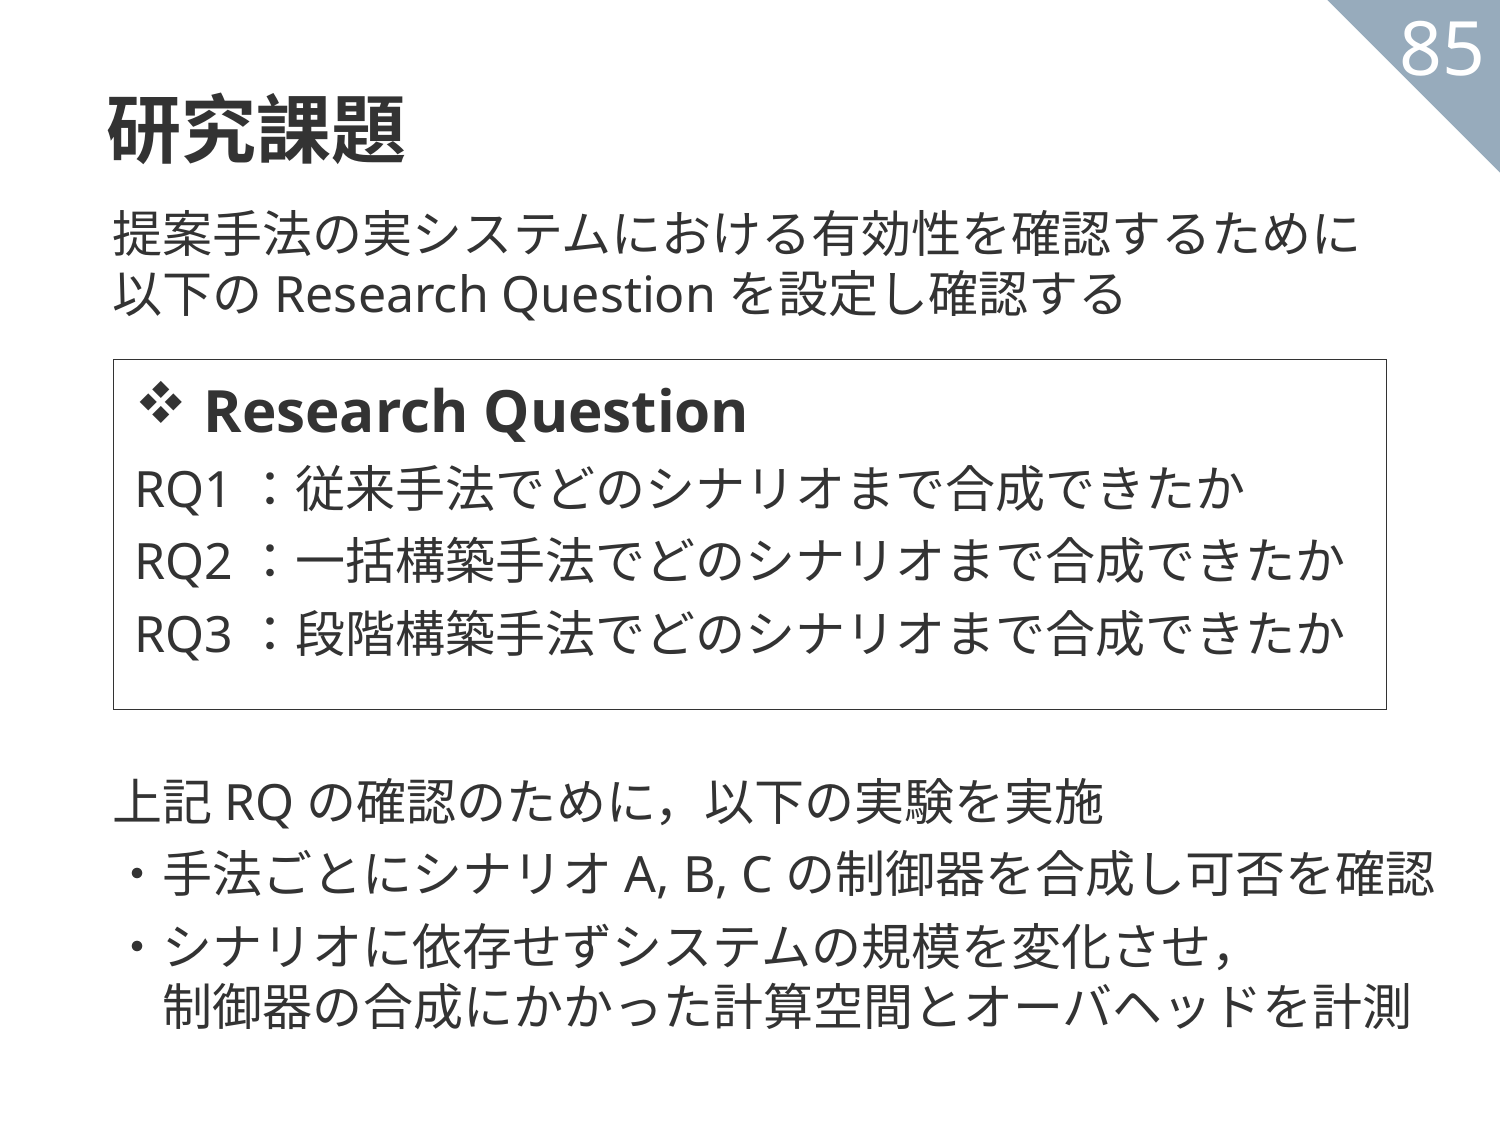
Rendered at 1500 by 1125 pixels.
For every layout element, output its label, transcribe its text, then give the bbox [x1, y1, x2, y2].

text_box Research Question RQ1：従来手法でどのシナリオまで合成できたか RQ2：一括構築手法でどのシナリオまで合成できたか RQ3：段階構築手法でどのシナリオまで合成できたか [113, 359, 1387, 710]
text_box 研究課題 [91, 0, 1500, 187]
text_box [1324, 0, 1500, 176]
text_box 提案手法の実システムにおける有効性を確認するために 以下のResearch Questionを設定し確認する 上記RQの確認のために，以下の実験を実施 ・手法ごとにシナリオA, B, Cの制御器を合成し可否を確認 ・シナリオに依存せずシステムの規模を変化させ， 制御器の合成にかかった計算空間とオーバヘッドを計測 [91, 187, 1500, 352]
